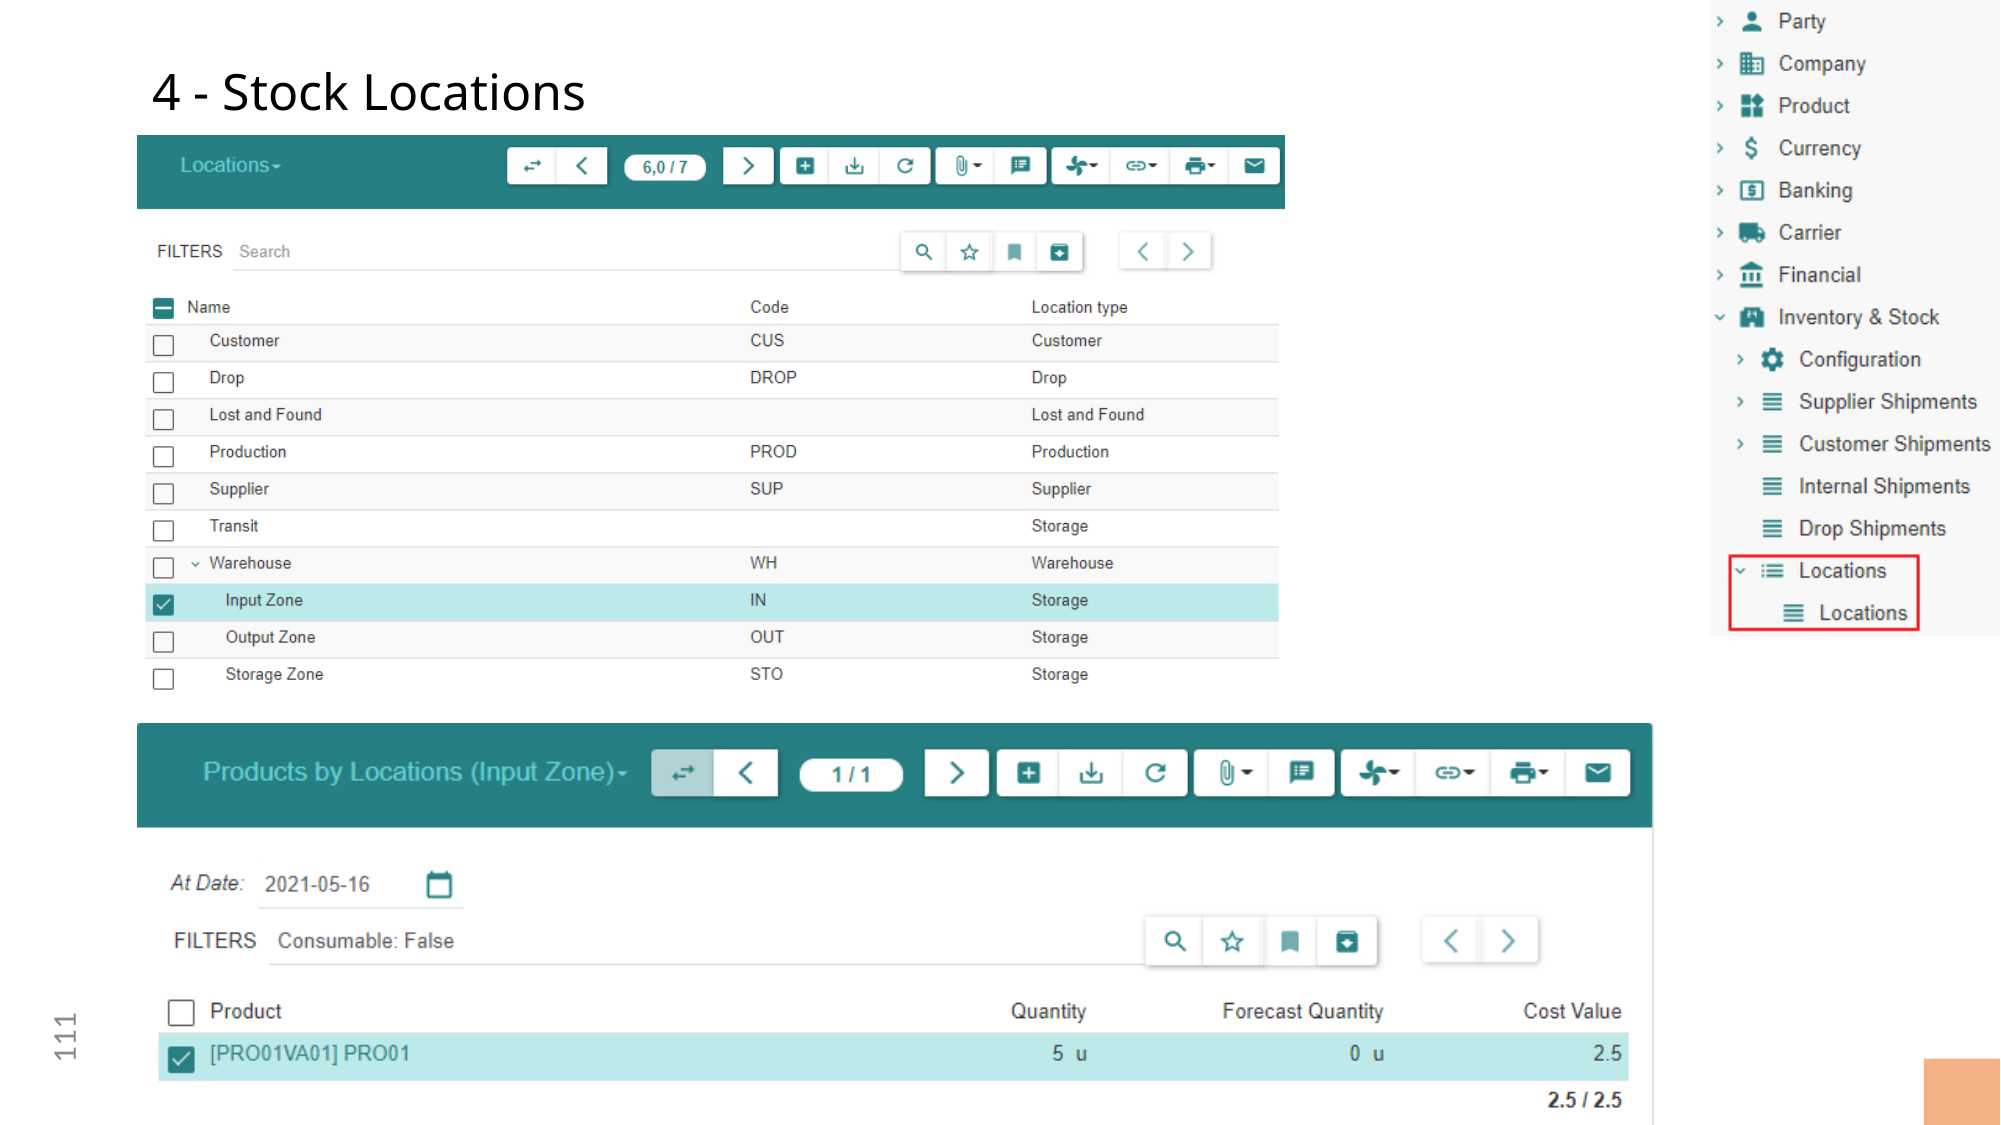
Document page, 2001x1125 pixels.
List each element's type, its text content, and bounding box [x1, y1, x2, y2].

picture [137, 135, 1285, 696]
slide_number 111 [32, 969, 93, 1108]
picture [1710, 0, 2000, 636]
picture [137, 723, 1654, 1125]
text_box [1923, 1058, 2000, 1125]
title 4 - Stock Locations [137, 59, 1710, 136]
